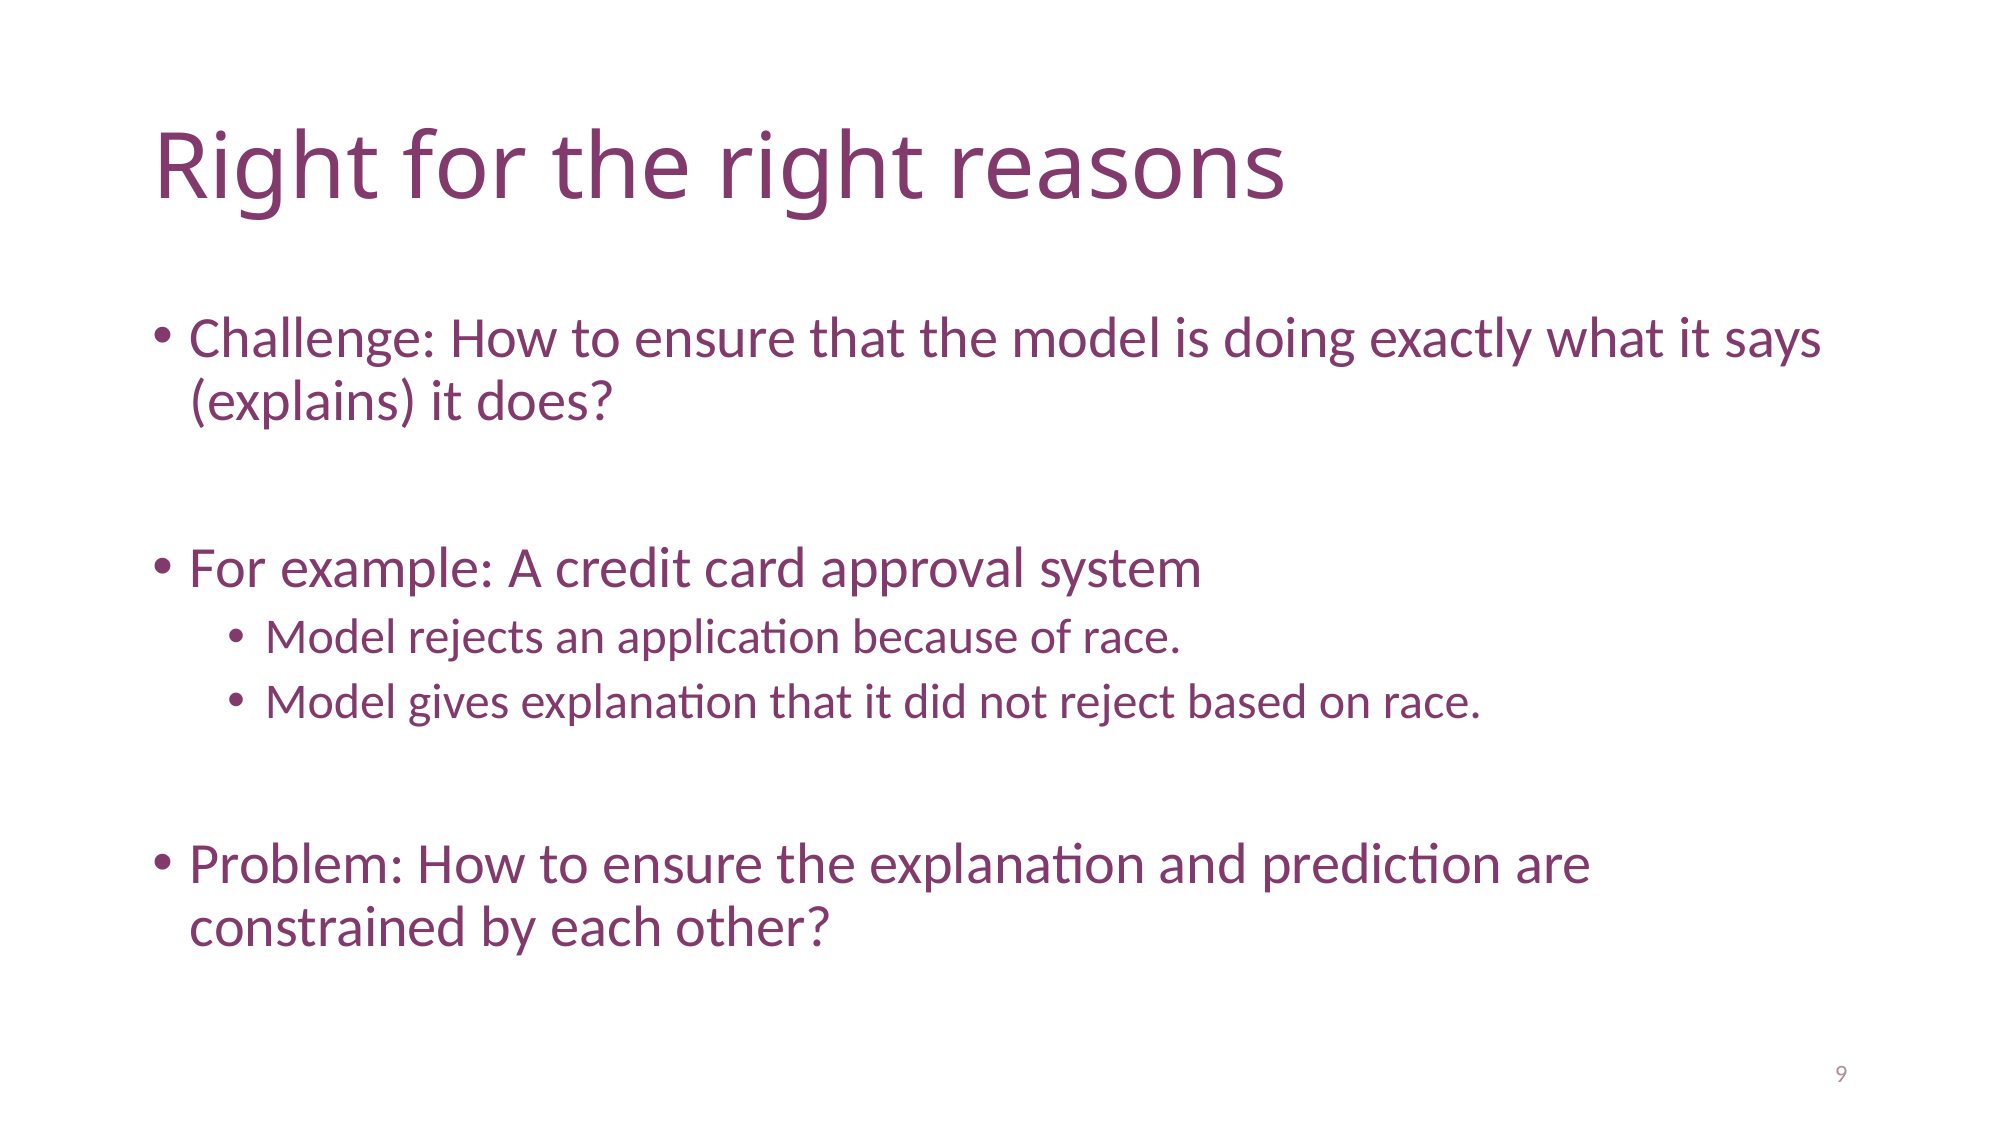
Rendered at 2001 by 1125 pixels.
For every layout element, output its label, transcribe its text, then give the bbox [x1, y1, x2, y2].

list Challenge: How to ensure that the model is doing exactly what it says (explains) it does? For example: A credit card approval system Model rejects an application because of race. Model gives explanation that it did not reject based on race. Problem: How to ensure the explanation and prediction are constrained by each other? [137, 299, 1863, 1014]
title Right for the right reasons [137, 59, 1863, 278]
slide_number 9 [1412, 1042, 1863, 1103]
